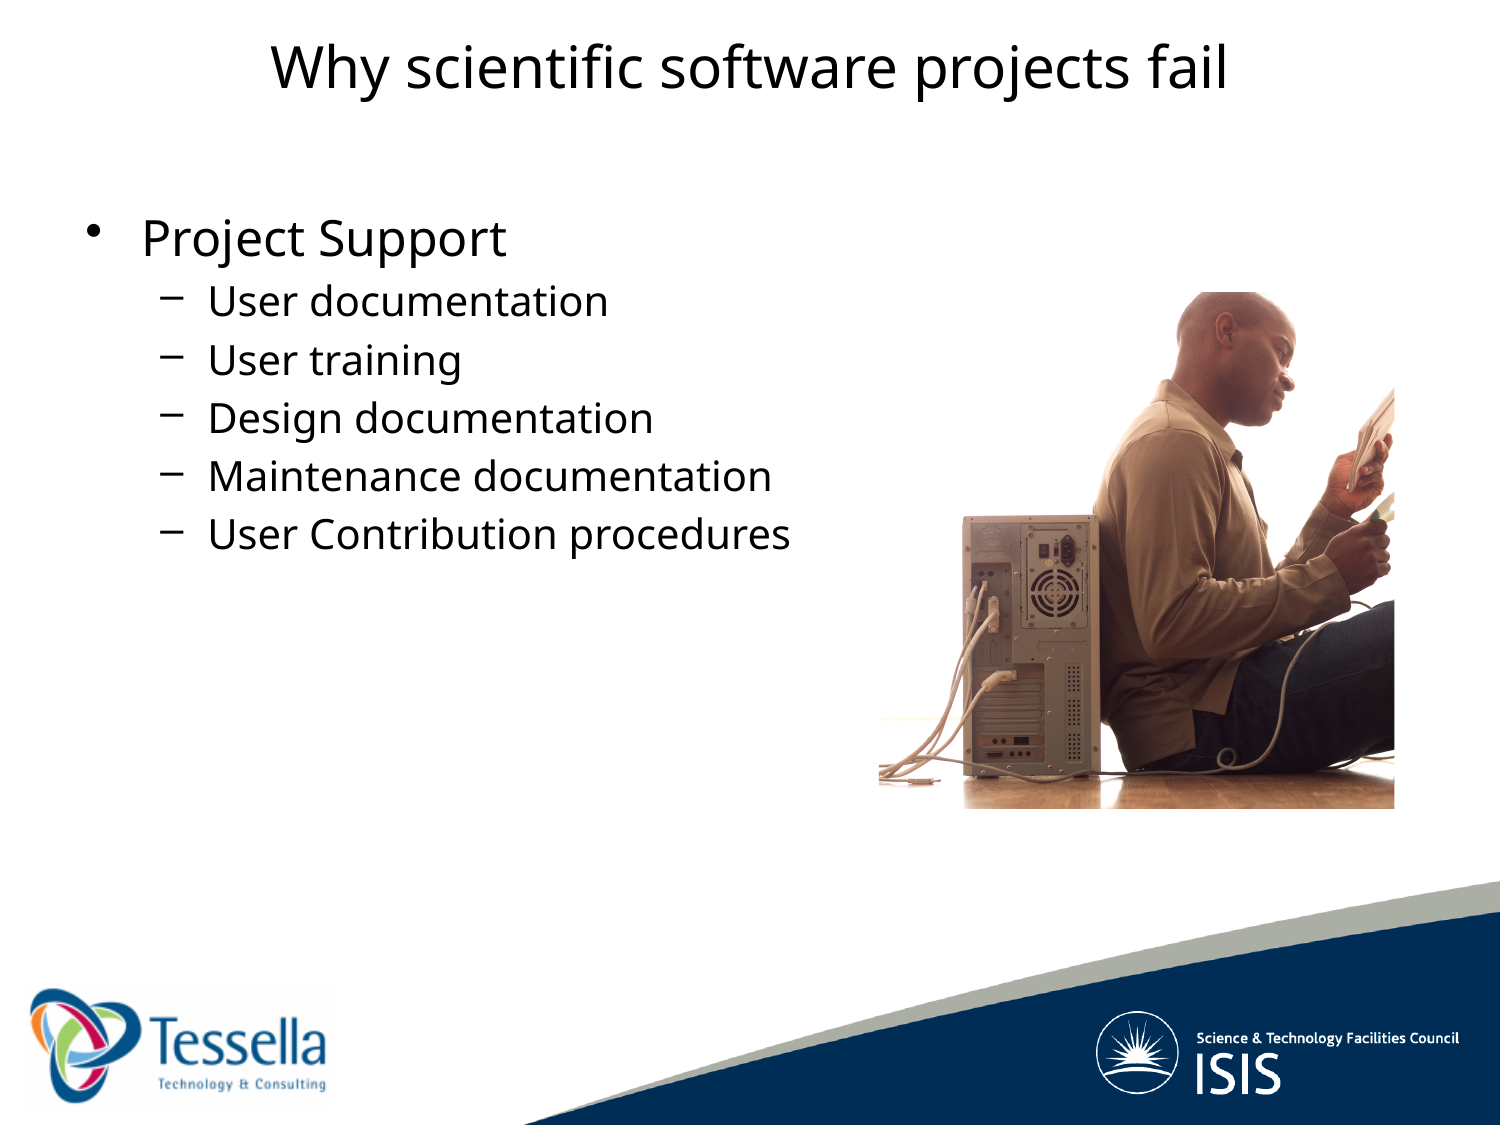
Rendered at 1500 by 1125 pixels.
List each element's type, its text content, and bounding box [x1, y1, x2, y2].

title Why scientific software projects fail [74, 0, 1426, 160]
picture [878, 292, 1395, 809]
list Project Support User documentation User training Design documentation Maintenance documentation User Contribution procedures [70, 198, 1421, 890]
picture [0, 879, 1500, 1125]
